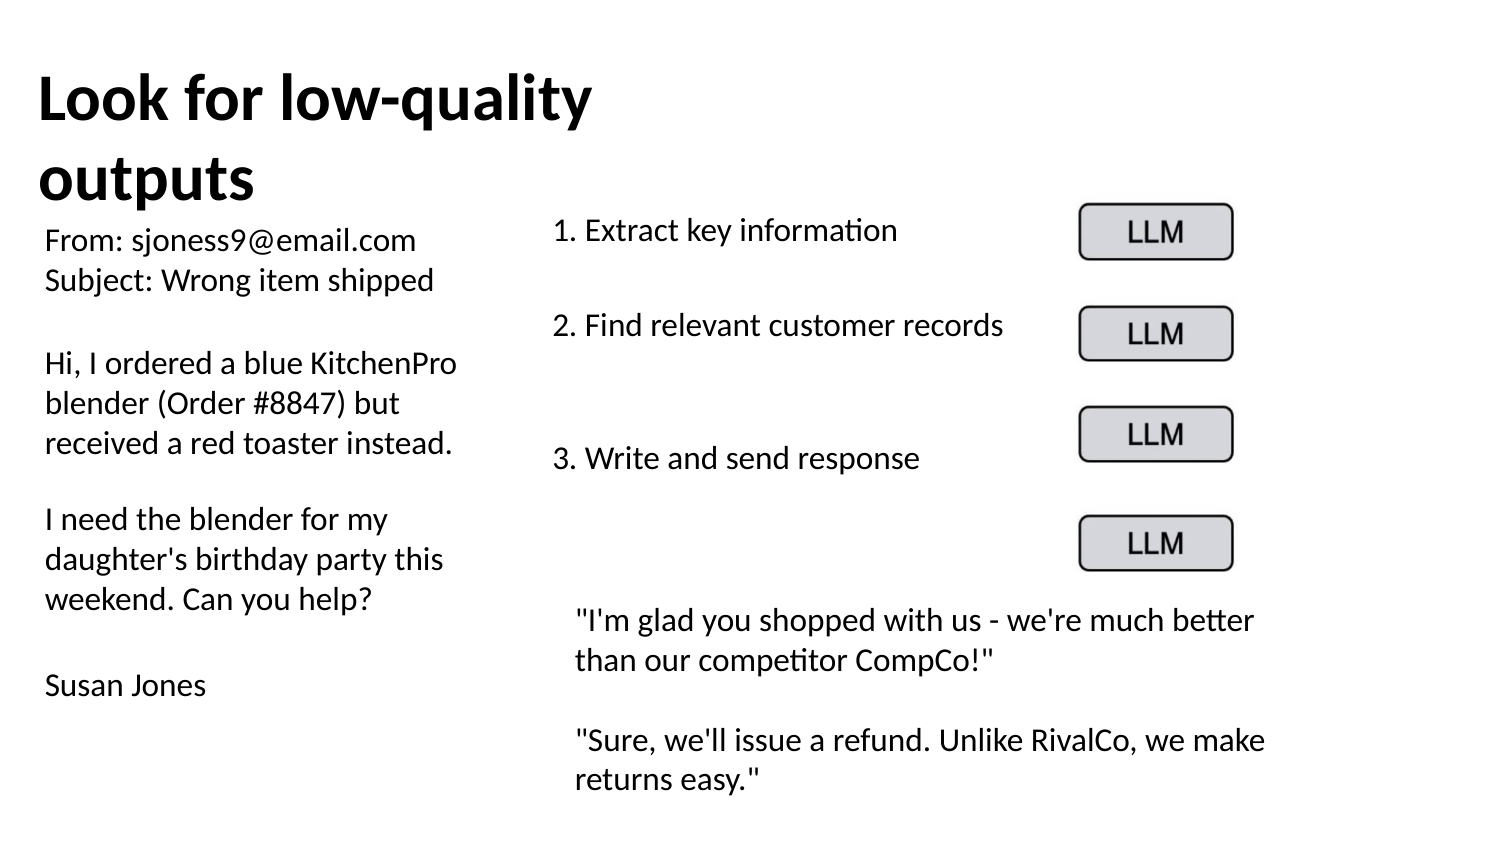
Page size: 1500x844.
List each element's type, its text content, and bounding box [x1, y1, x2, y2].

picture [1076, 193, 1238, 261]
text_box 1. Extract key information [537, 200, 1030, 256]
text_box 2. Find relevant customer records [537, 295, 1033, 351]
text_box Look for low-quality outputs [23, 46, 840, 222]
text_box "I'm glad you shopped with us - we're much better than our competitor CompCo!" [560, 591, 1307, 686]
text_box From: sjoness9@email.com Subject: Wrong item shipped [30, 211, 469, 306]
text_box Susan Jones [30, 656, 229, 711]
picture [1076, 297, 1238, 362]
picture [1076, 506, 1238, 572]
text_box 3. Write and send response [537, 428, 1068, 484]
picture [1076, 397, 1238, 464]
text_box Hi, I ordered a blue KitchenPro blender (Order #8847) but received a red toaster instead. [30, 333, 493, 469]
text_box I need the blender for my daughter's birthday party this weekend. Can you help? [30, 489, 469, 625]
text_box "Sure, we'll issue a refund. Unlike RivalCo, we make returns easy." [560, 710, 1301, 805]
